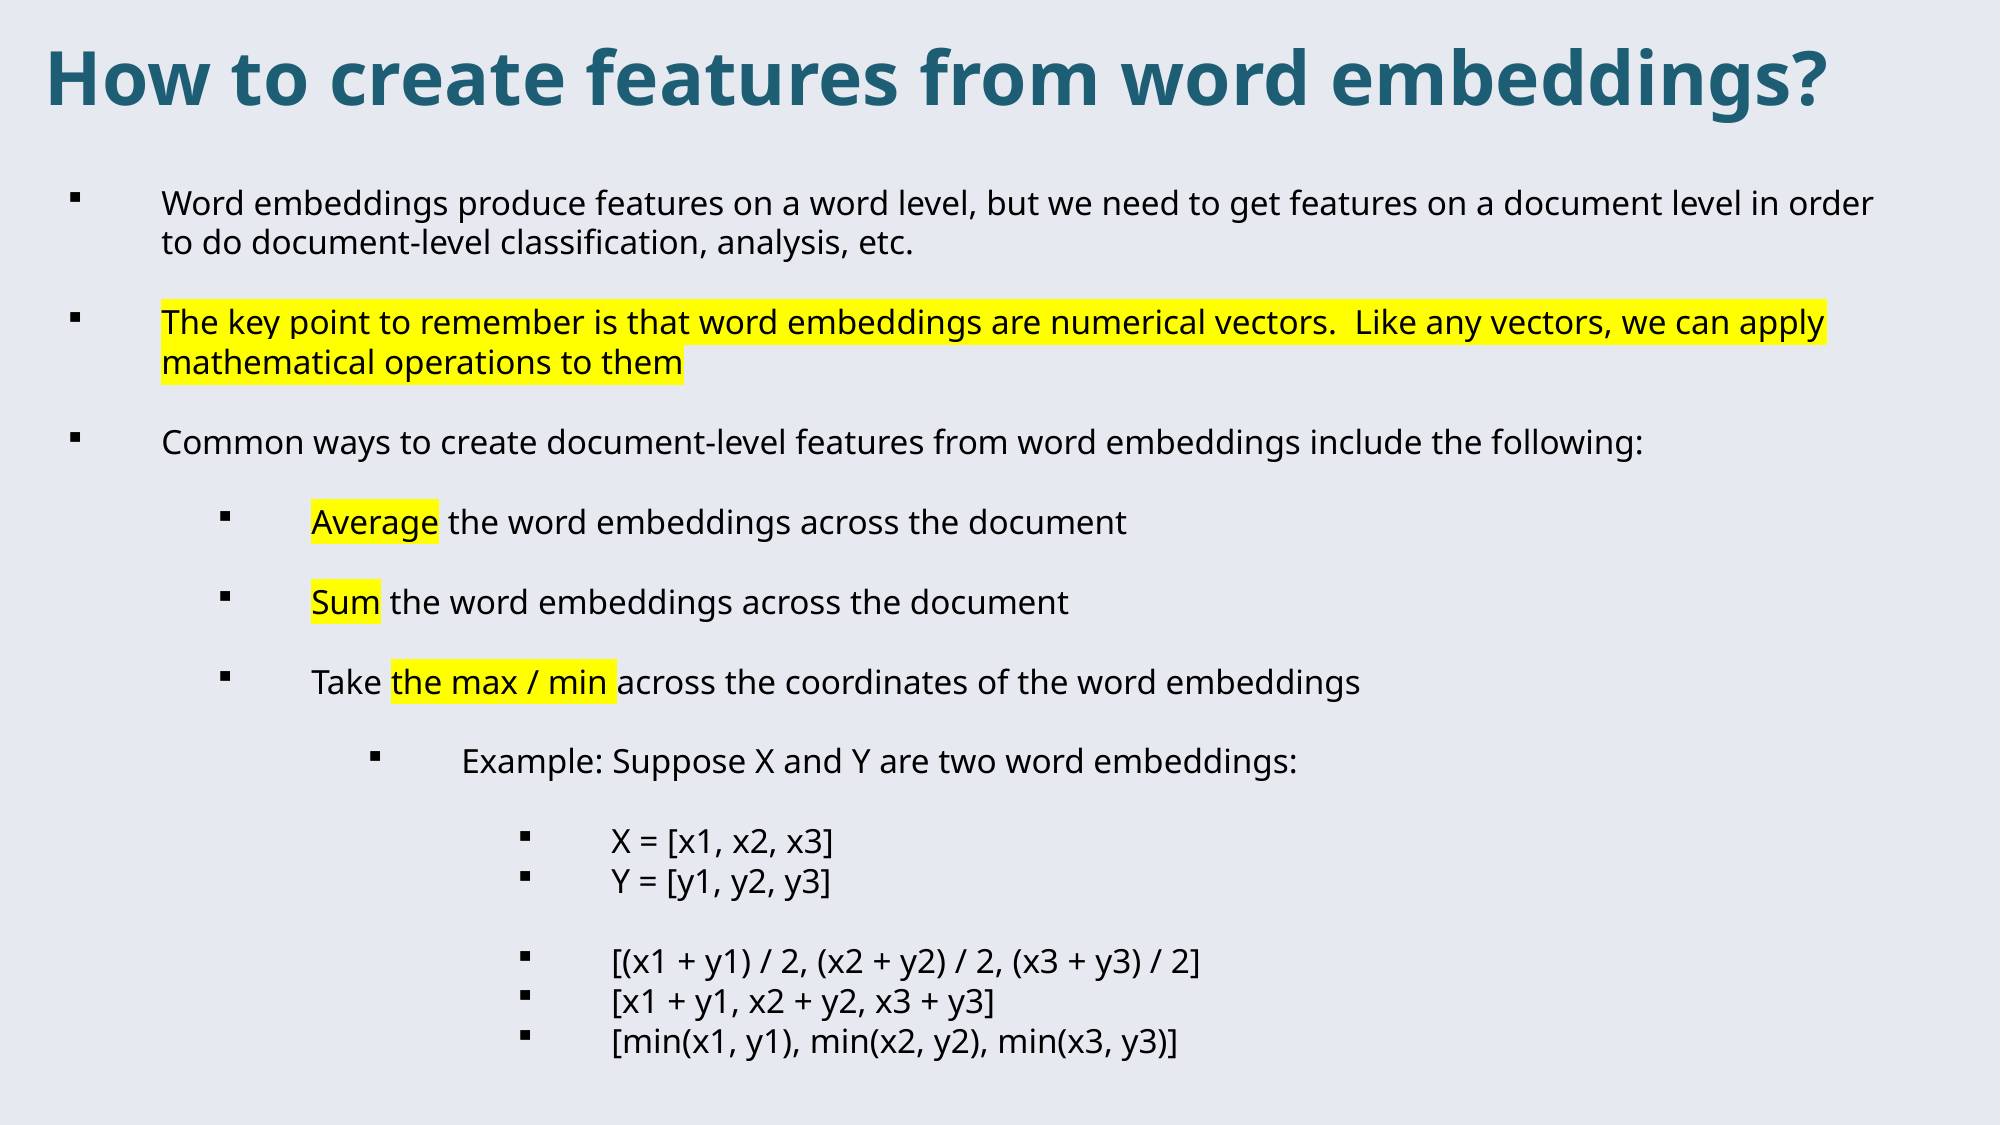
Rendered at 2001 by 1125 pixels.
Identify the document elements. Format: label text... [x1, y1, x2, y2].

text_box How to create features from word embeddings? [30, 22, 1946, 128]
text_box Word embeddings produce features on a word level, but we need to get features on a document level in order to do document-level classification, analysis, etc. The key point to remember is that word embeddings are numerical vectors. Like any vectors, we can apply mathematical operations to them Common ways to create document-level features from word embeddings include the following: Average the word embeddings across the document Sum the word embeddings across the document Take the max / min across the coordinates of the word embeddings Example: Suppose X and Y are two word embeddings: X = [x1, x2, x3] Y = [y1, y2, y3] [(x1 + y1) / 2, (x2 + y2) / 2, (x3 + y3) / 2] [x1 + y1, x2 + y2, x3 + y3] [min(x1, y1), min(x2, y2), min(x3, y3)] [52, 174, 1924, 1108]
